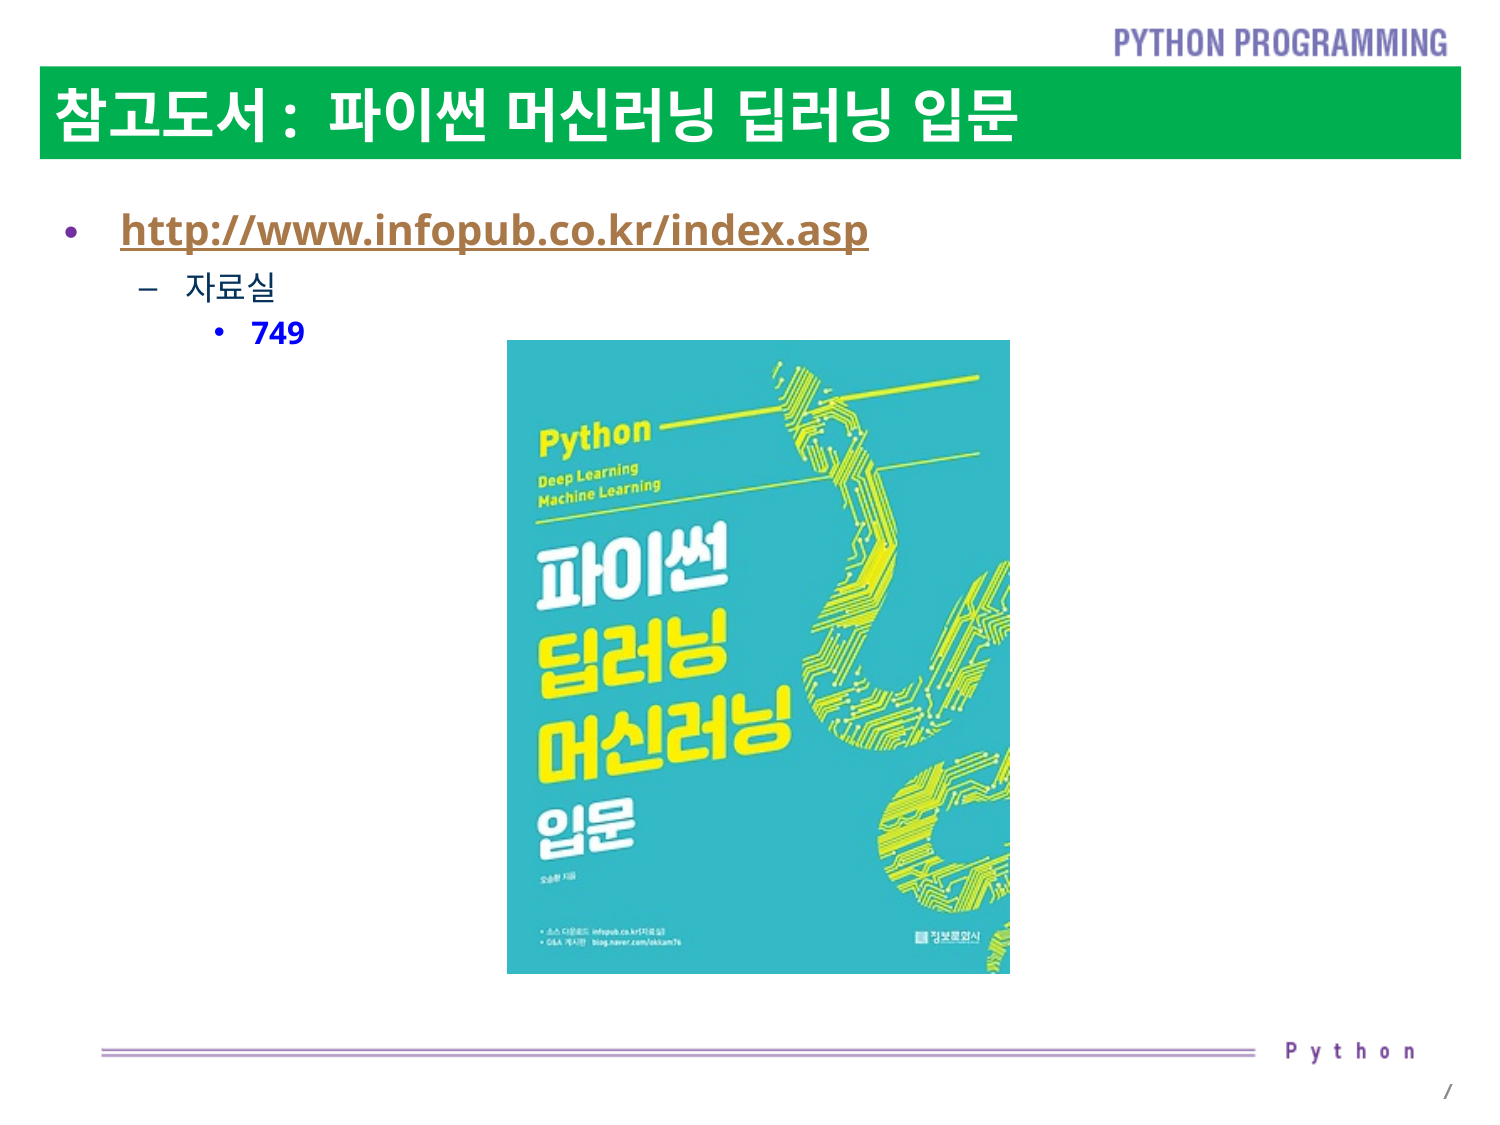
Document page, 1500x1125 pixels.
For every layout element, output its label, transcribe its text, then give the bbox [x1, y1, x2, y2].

picture [18, 1020, 1483, 1084]
picture [507, 340, 1010, 974]
picture [1106, 13, 1462, 66]
title 참고도서: 파이썬 머신러닝 딥러닝 입문 [39, 76, 1444, 152]
list http://www.infopub.co.kr/index.asp 자료실 749 [48, 195, 1461, 1041]
slide_number 7 [1119, 1071, 1470, 1112]
